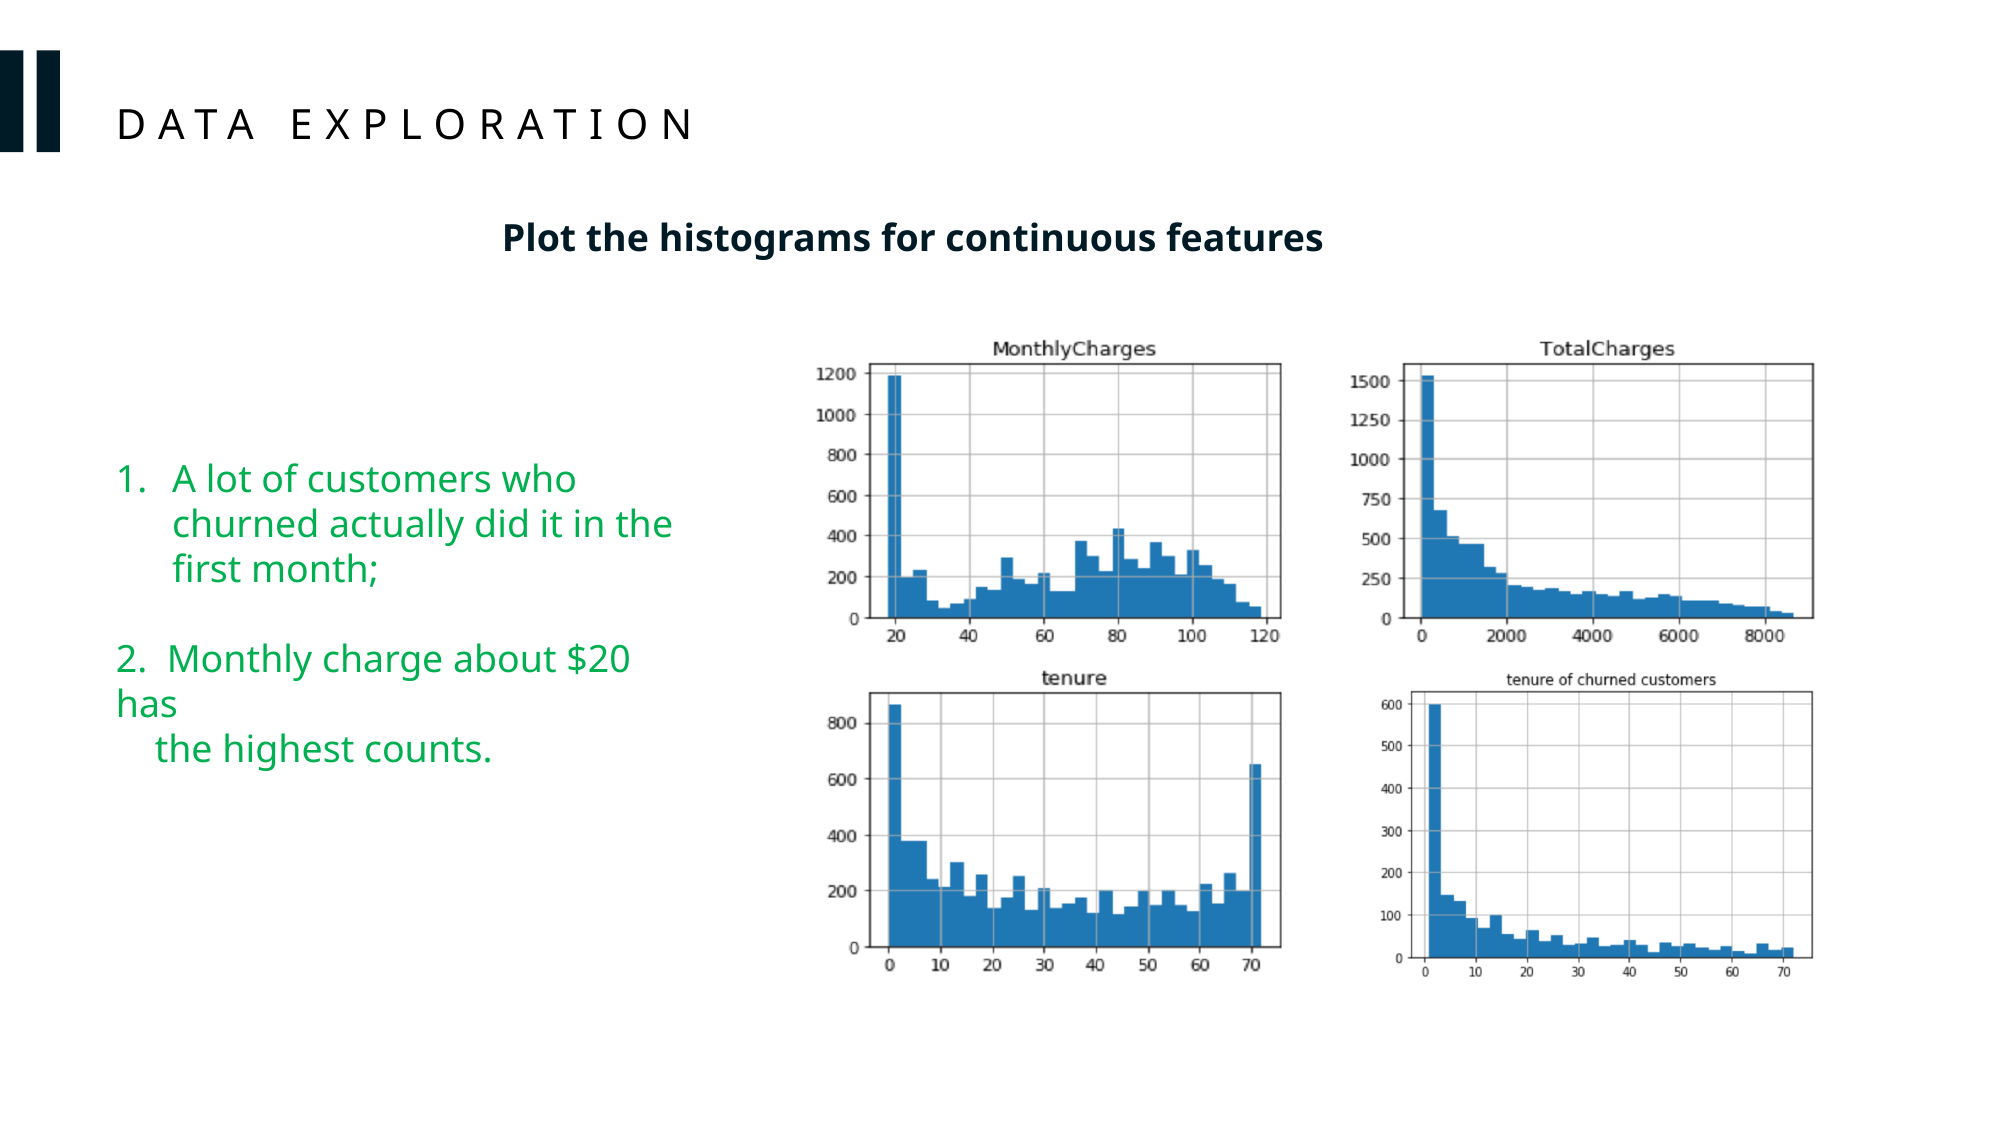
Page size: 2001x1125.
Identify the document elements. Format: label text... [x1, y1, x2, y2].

picture [714, 308, 1917, 987]
text_box A lot of customers who churned actually did it in the first month; 2. Monthly charge about $20 has the highest counts. [101, 447, 714, 778]
text_box Plot the histograms for continuous features [381, 197, 1456, 266]
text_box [0, 50, 827, 156]
